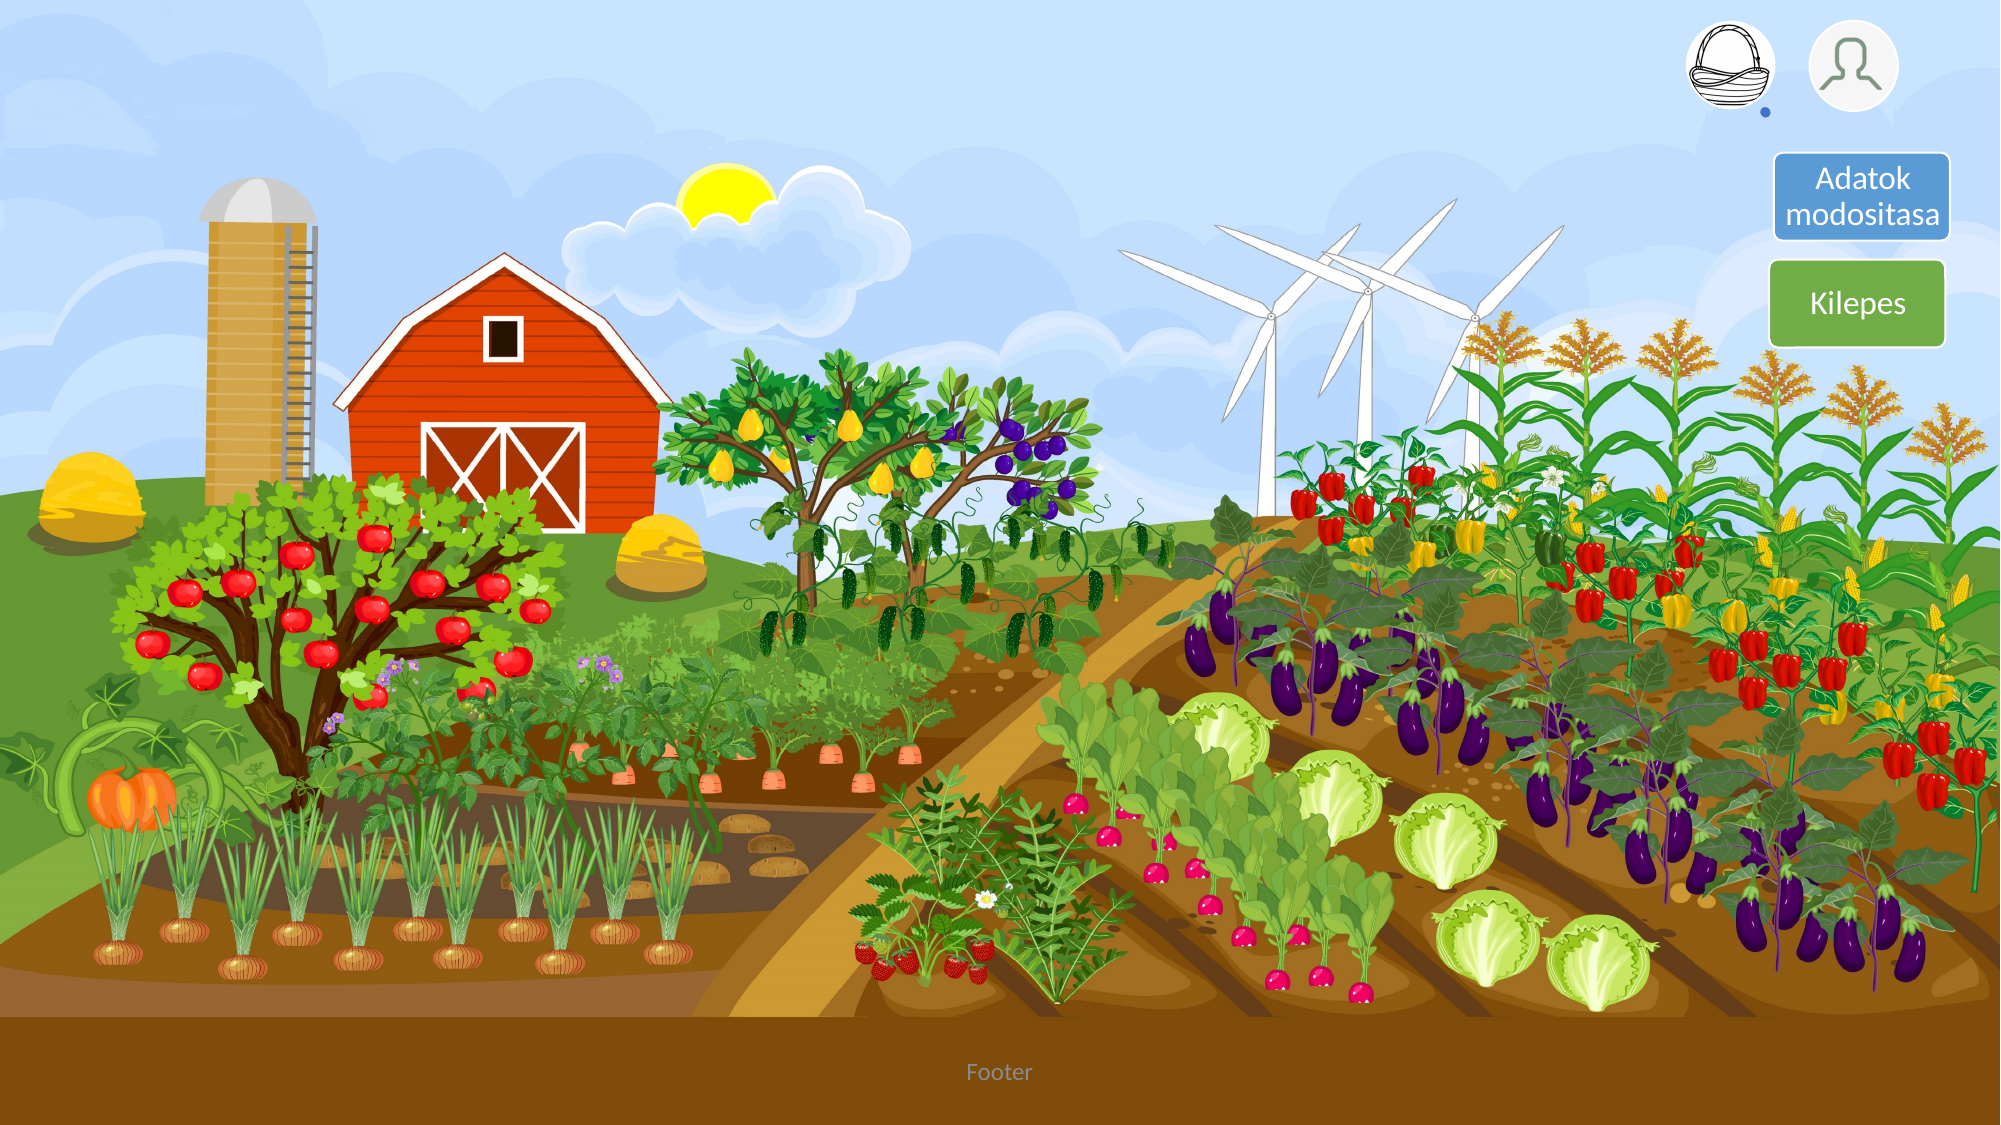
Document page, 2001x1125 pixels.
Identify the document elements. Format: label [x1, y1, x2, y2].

picture [0, 0, 2000, 1125]
text_box [1603, 0, 2000, 699]
